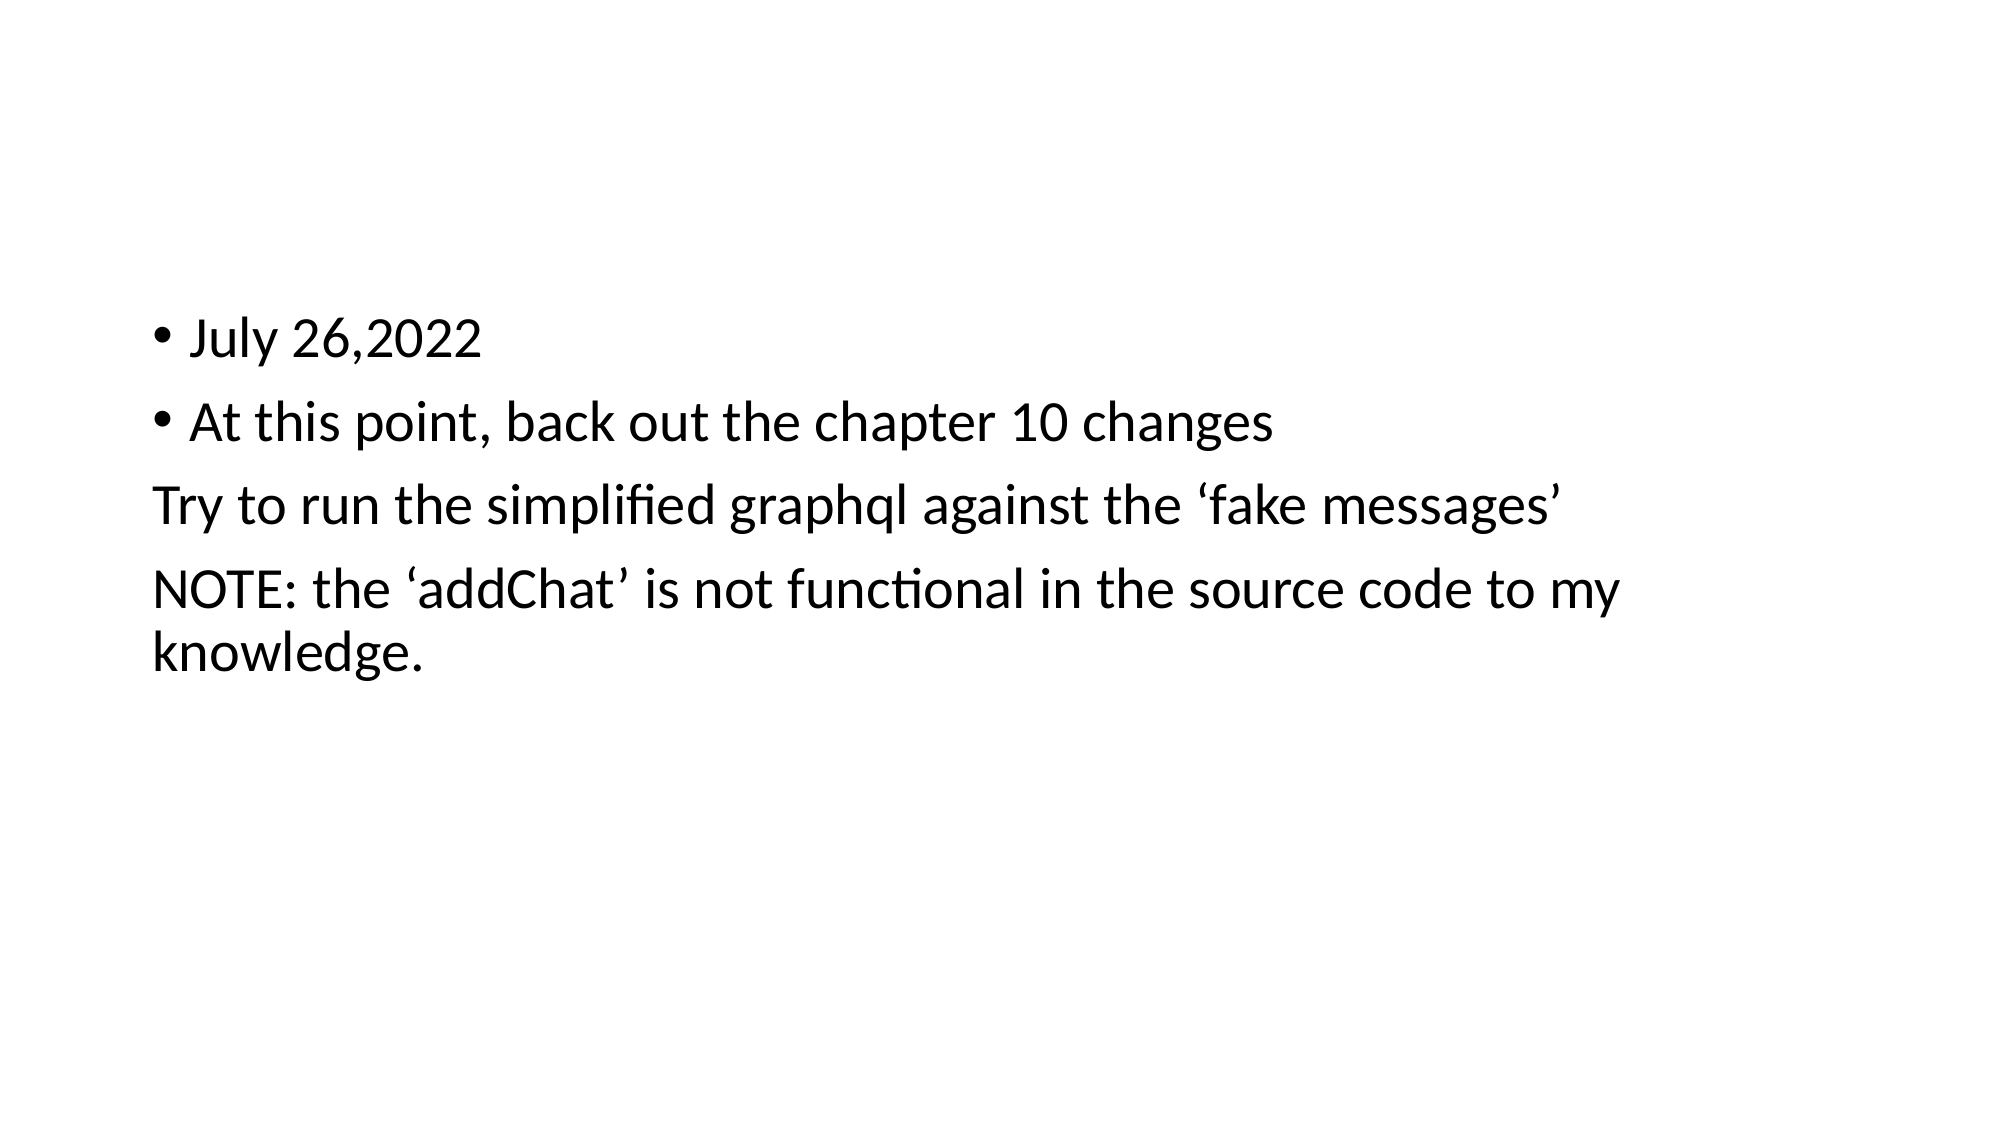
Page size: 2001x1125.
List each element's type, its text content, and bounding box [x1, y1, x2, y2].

list July 26,2022 At this point, back out the chapter 10 changes Try to run the simplified graphql against the ‘fake messages’ NOTE: the ‘addChat’ is not functional in the source code to my knowledge. [137, 299, 1863, 1014]
